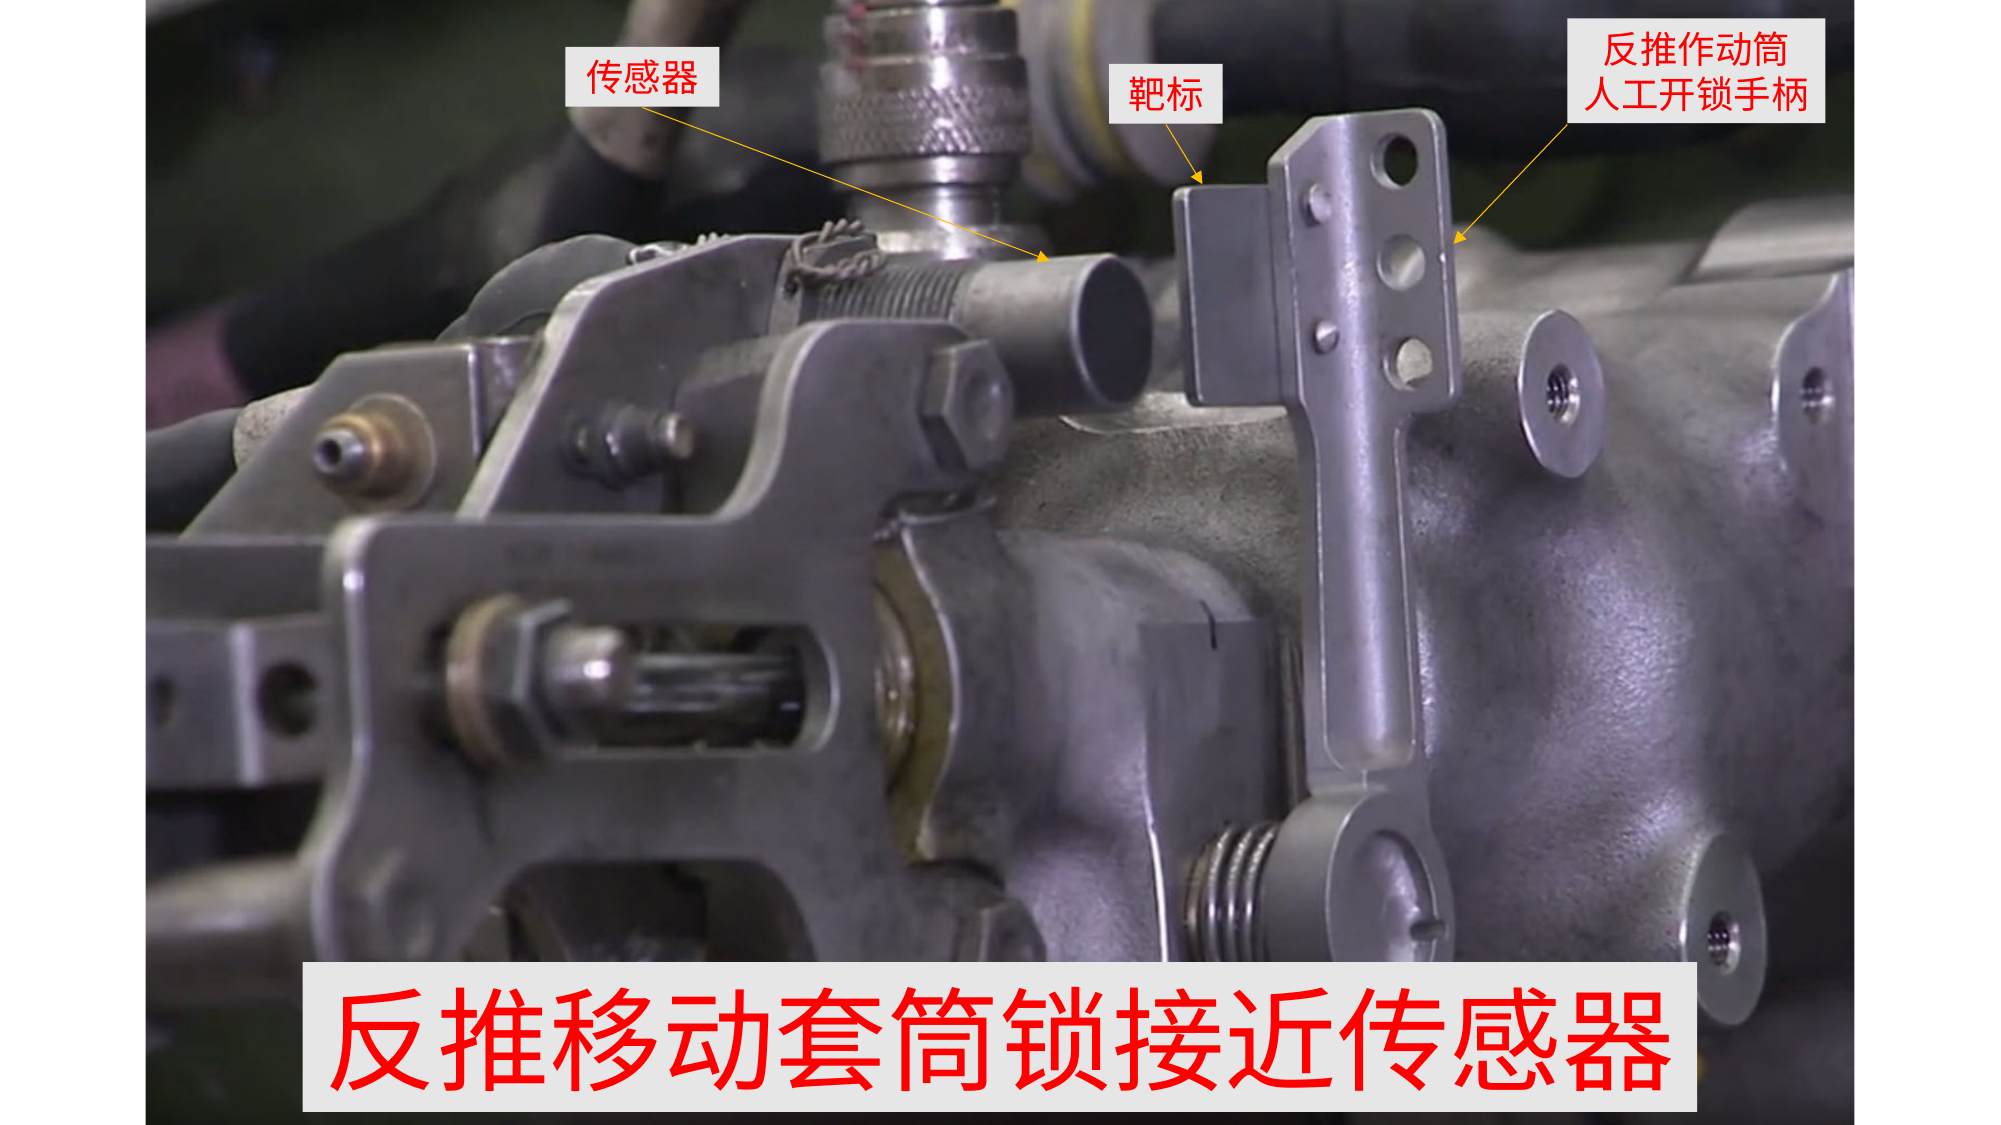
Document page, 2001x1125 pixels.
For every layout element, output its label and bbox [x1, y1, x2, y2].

picture [145, 0, 1855, 1125]
text_box [1453, 124, 1568, 244]
text_box [1165, 124, 1203, 185]
text_box [642, 107, 1050, 261]
